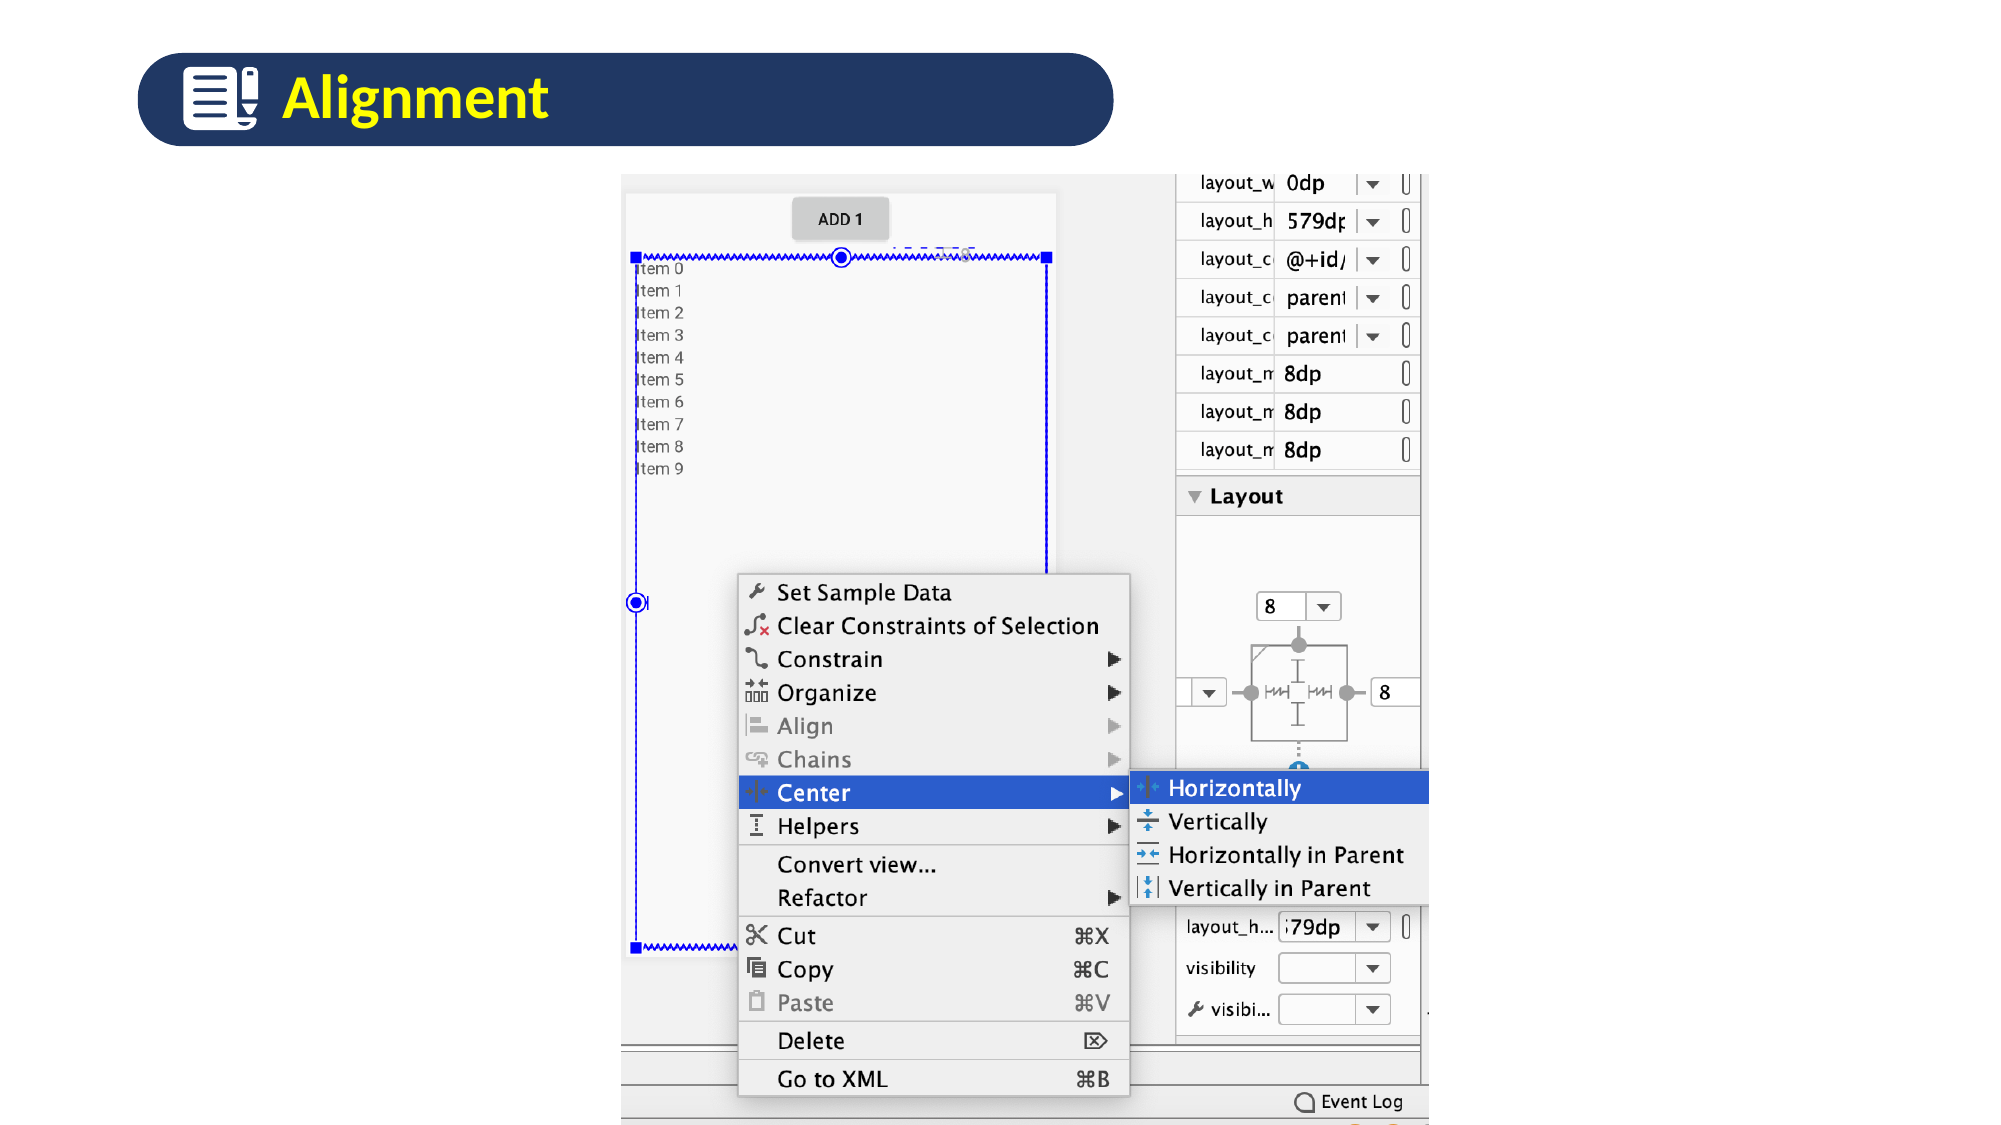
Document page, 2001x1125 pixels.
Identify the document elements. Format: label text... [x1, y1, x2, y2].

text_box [183, 66, 259, 131]
text_box [136, 51, 1096, 148]
text_box Alignment [267, 48, 1114, 139]
picture [620, 174, 1429, 1125]
